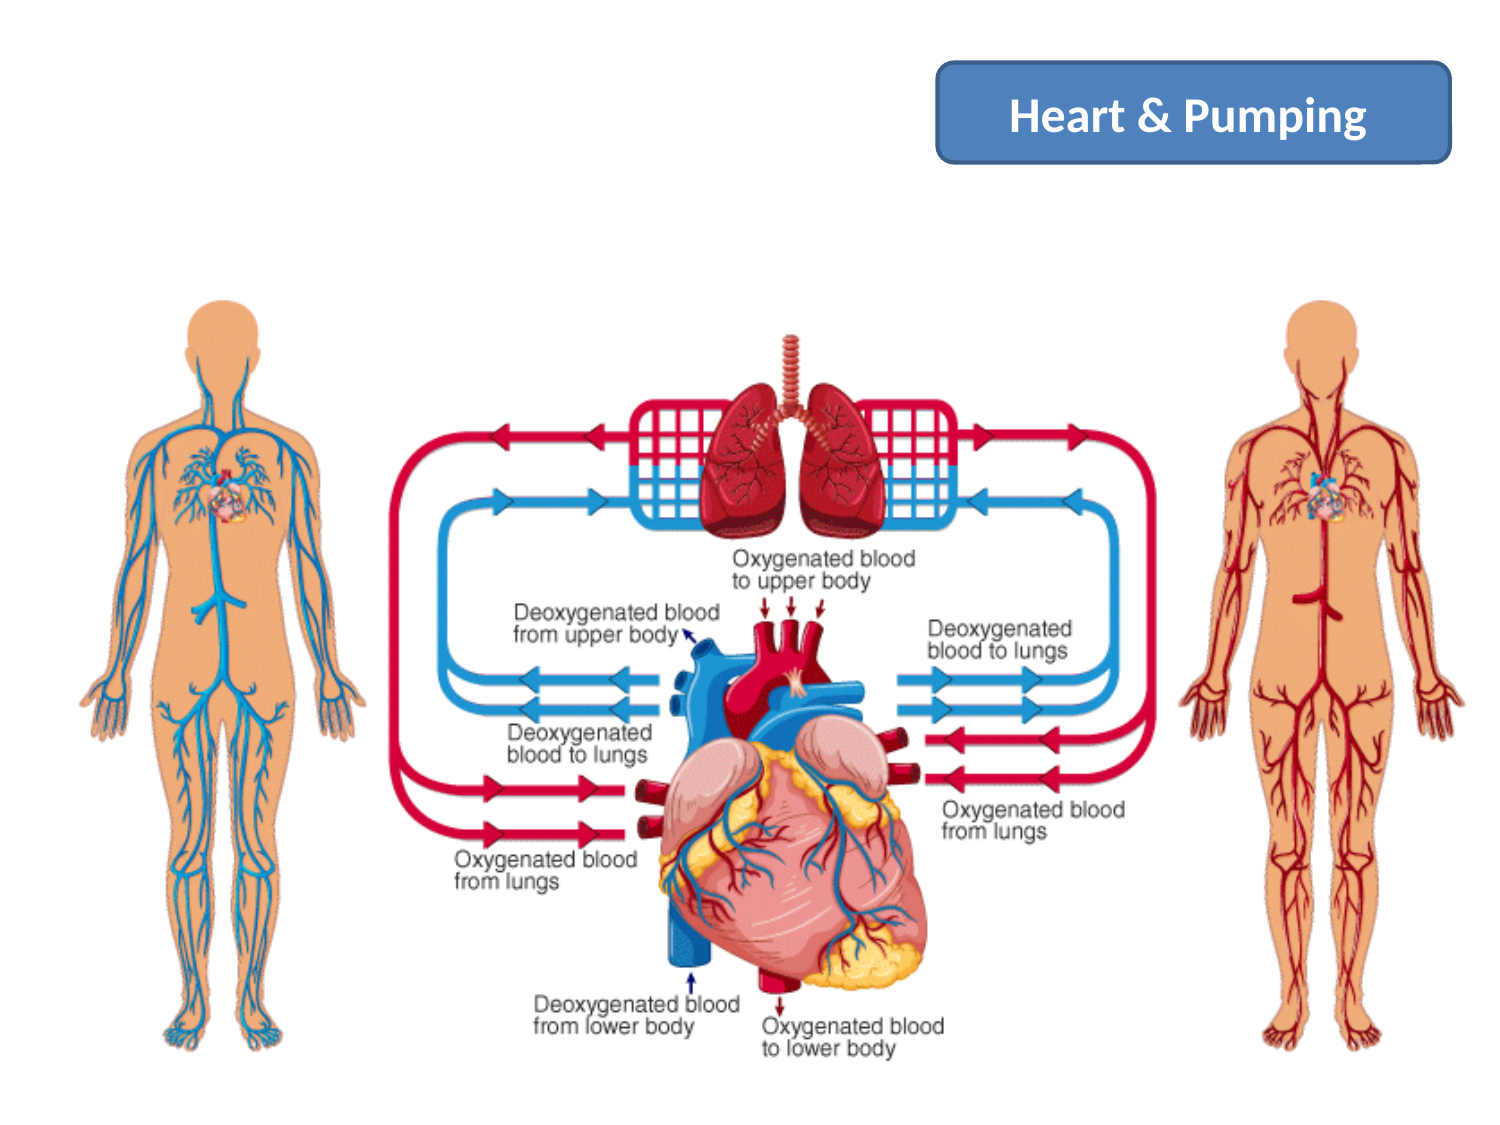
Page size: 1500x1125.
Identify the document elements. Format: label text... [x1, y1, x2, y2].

picture [49, 278, 1483, 1097]
text_box Heart & Pumping [935, 60, 1453, 165]
